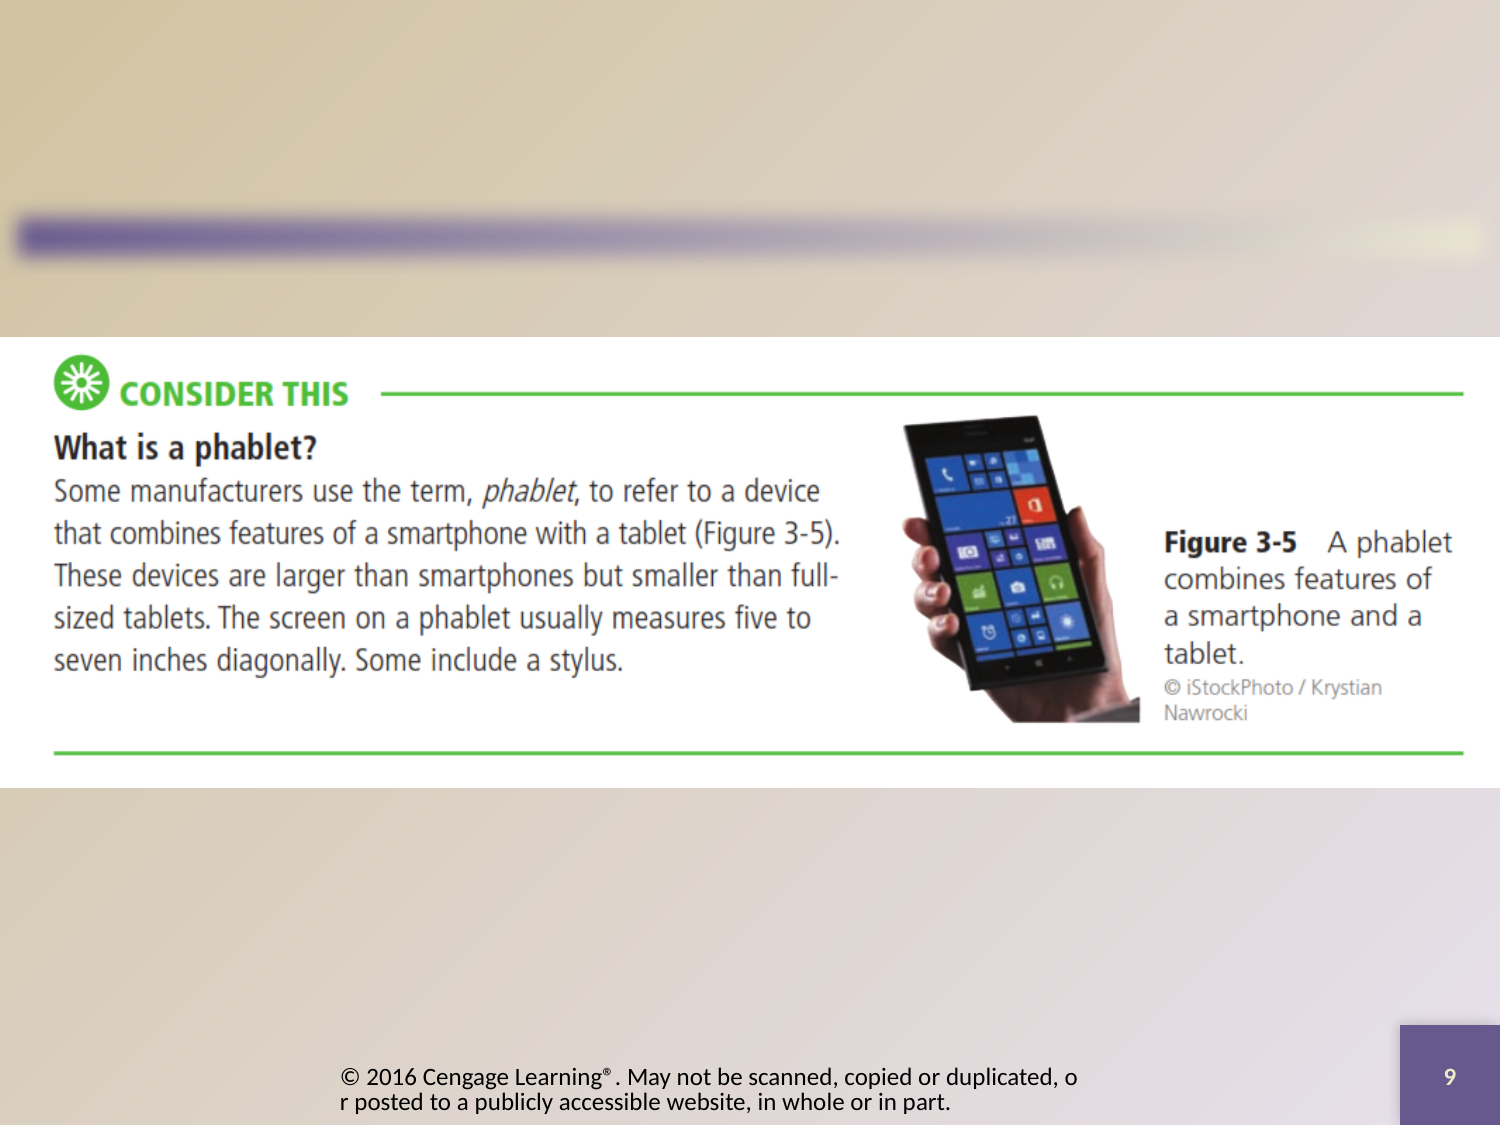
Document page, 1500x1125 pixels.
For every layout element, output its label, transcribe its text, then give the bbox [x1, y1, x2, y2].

slide_number 9 [1400, 1025, 1500, 1125]
footer © 2016 Cengage Learning®. May not be scanned, copied or duplicated, or posted to a publicly accessible website, in whole or in part. [324, 1045, 1100, 1105]
picture [0, 337, 1500, 788]
